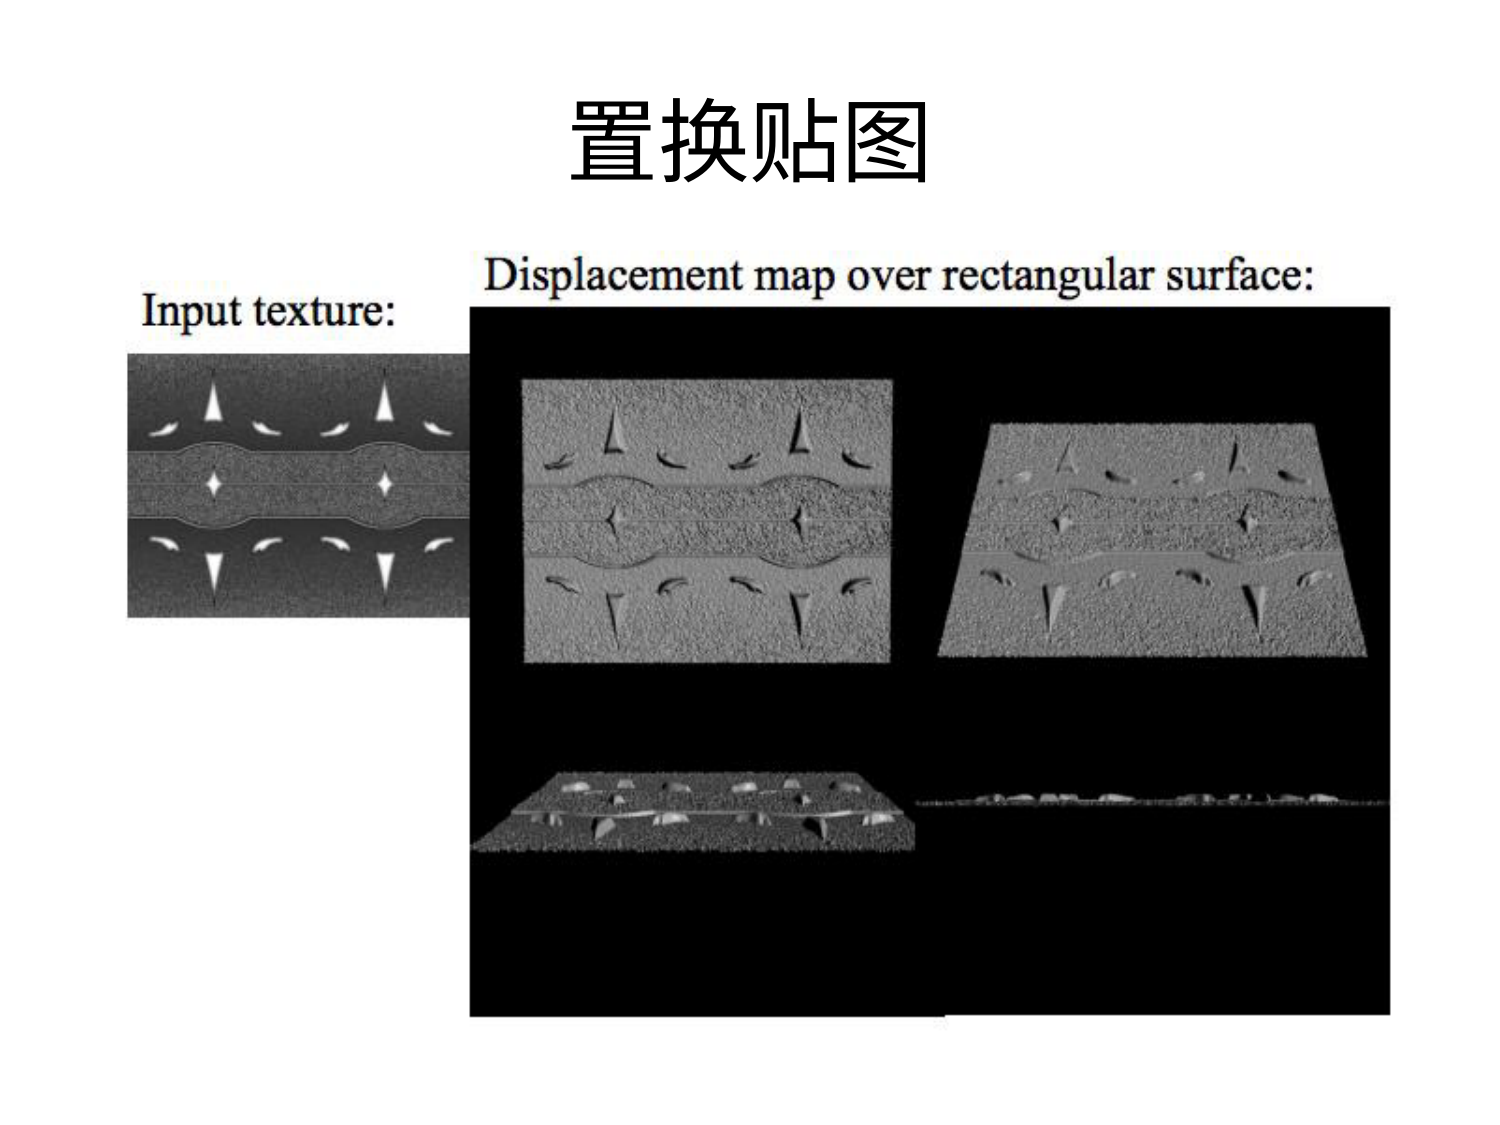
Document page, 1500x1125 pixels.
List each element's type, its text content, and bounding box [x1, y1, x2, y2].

title 置换贴图 [75, 45, 1425, 233]
picture [110, 221, 1401, 1038]
